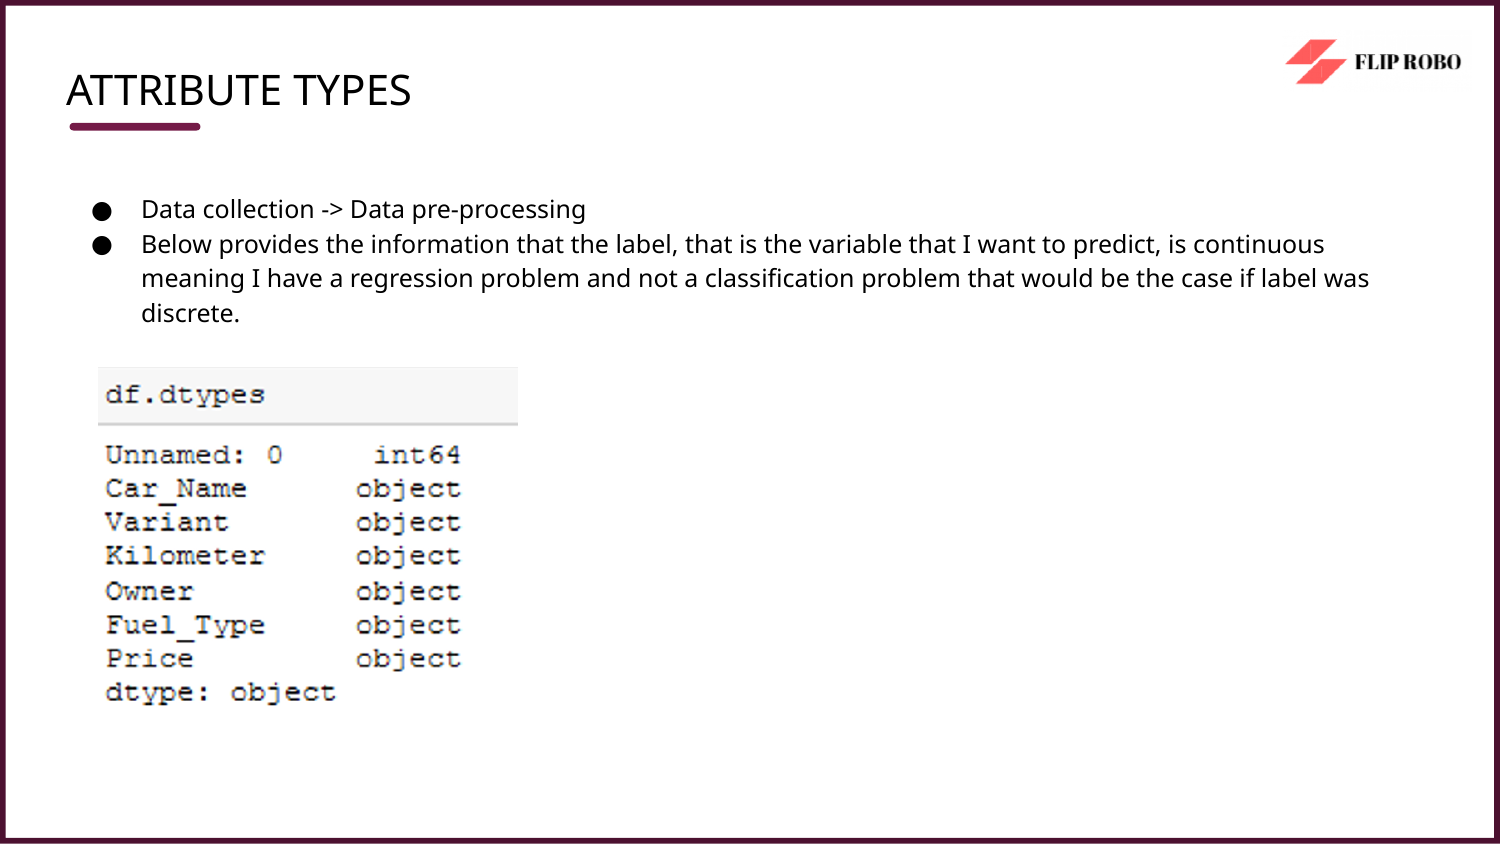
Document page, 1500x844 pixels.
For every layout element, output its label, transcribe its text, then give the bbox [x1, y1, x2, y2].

title ATTRIBUTE TYPES [51, 48, 821, 143]
text_box [0, 0, 1500, 844]
picture [1282, 29, 1472, 92]
list Data collection -> Data pre-processing Below provides the information that the label, that is the variable that I want to predict, is continuous meaning I have a regression problem and not a classification problem that would be the case if label was discrete. [51, 164, 1449, 725]
picture [96, 367, 518, 725]
text_box [69, 122, 201, 131]
